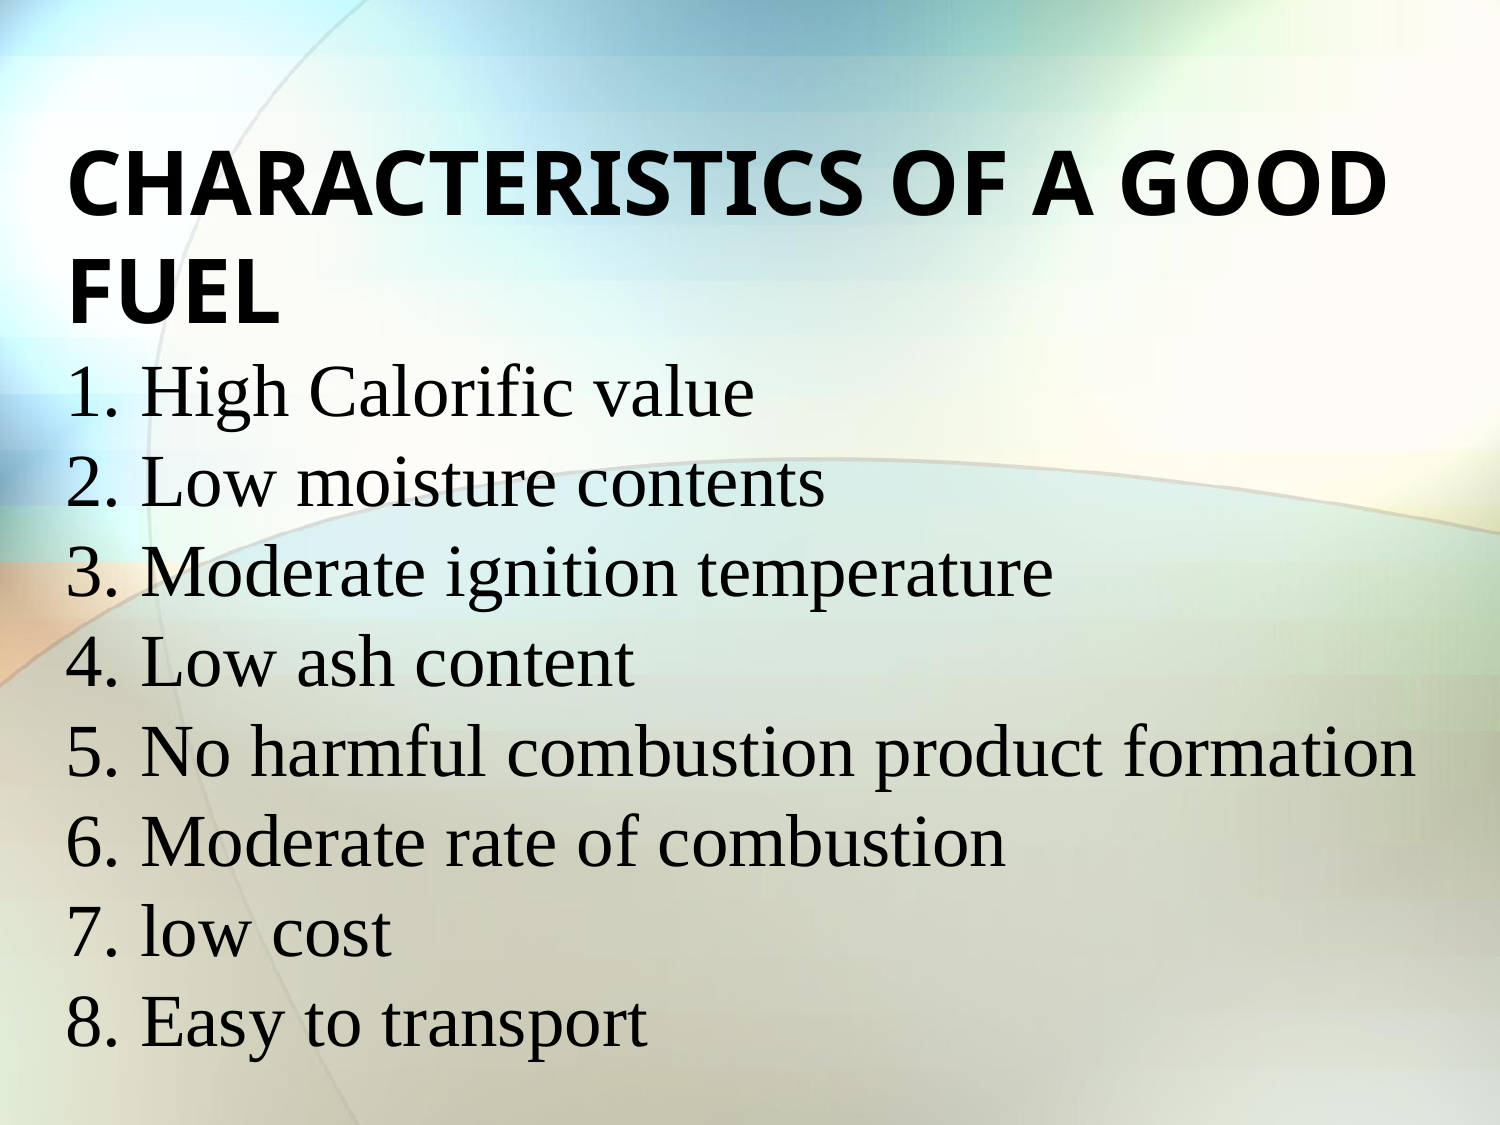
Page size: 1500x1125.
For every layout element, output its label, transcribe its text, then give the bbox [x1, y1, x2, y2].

title CHARACTERISTICS OF A GOOD FUEL 1. High Calorific value 2. Low moisture contents 3. Moderate ignition temperature 4. Low ash content 5. No harmful combustion product formation 6. Moderate rate of combustion 7. low cost 8. Easy to transport [50, 112, 1450, 1075]
picture [0, 0, 1500, 1125]
